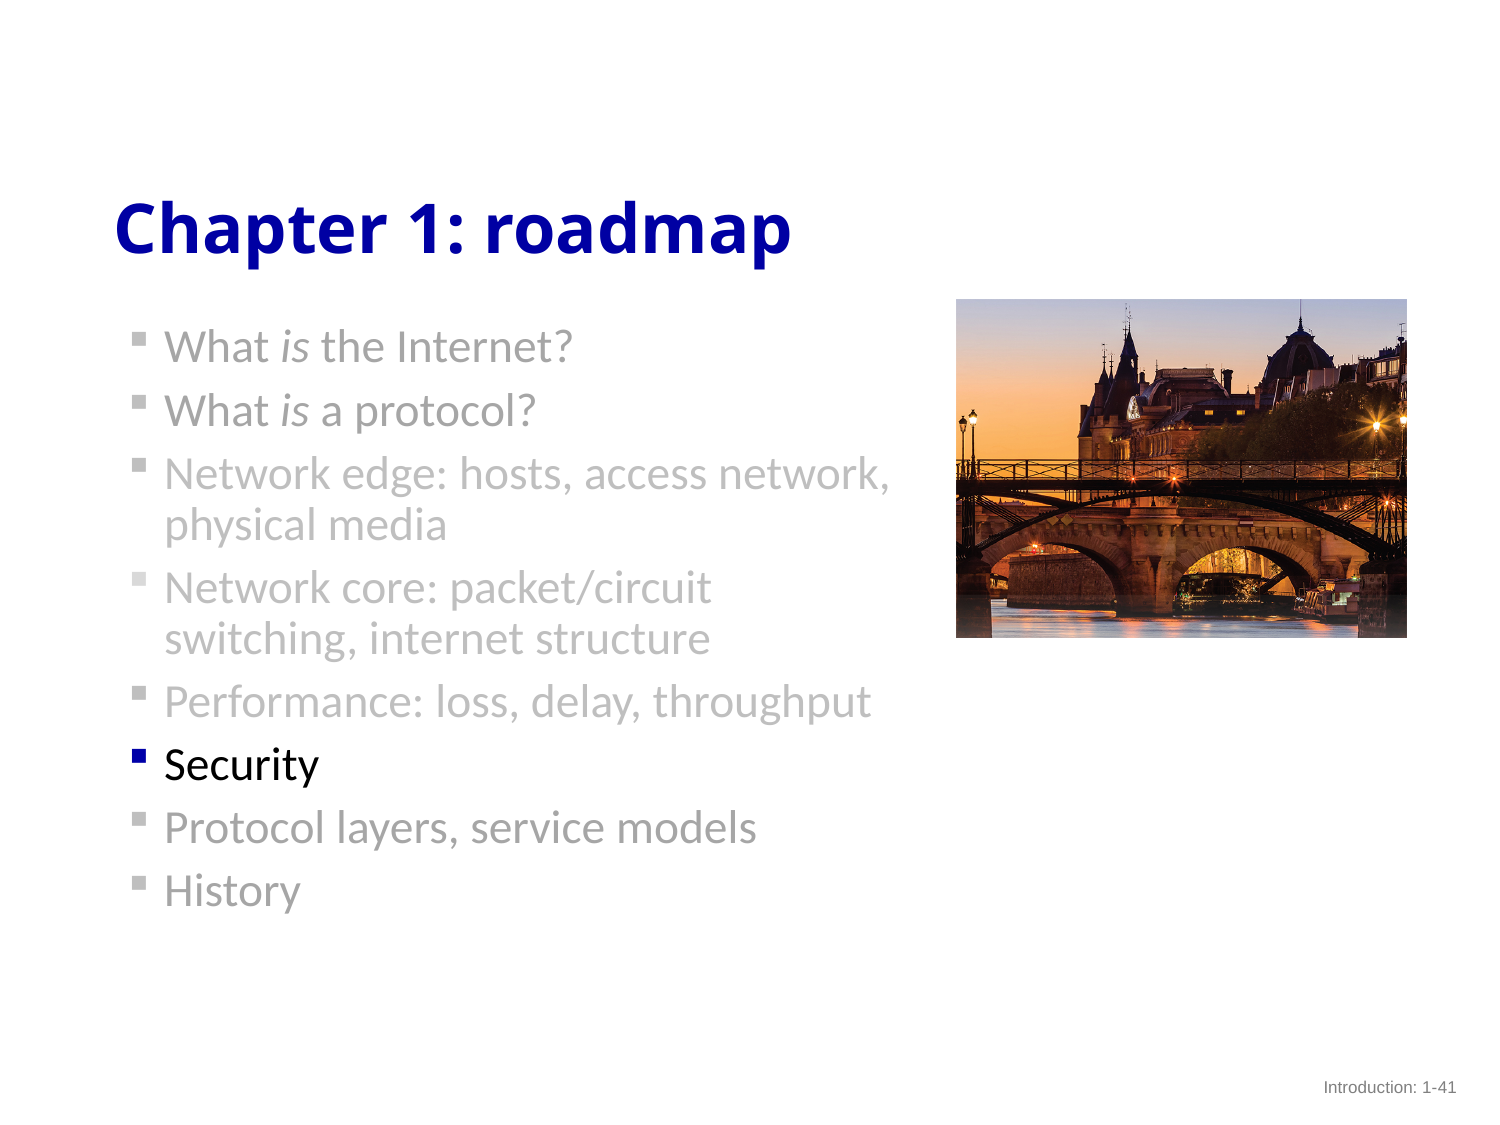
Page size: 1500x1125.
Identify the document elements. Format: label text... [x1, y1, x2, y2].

slide_number Introduction: 1-41 [1134, 1056, 1472, 1117]
title Chapter 1: roadmap [98, 176, 1392, 287]
list What is the Internet? What is a protocol? Network edge: hosts, access network, physical media Network core: packet/circuit switching, internet structure Performance: loss, delay, throughput Security Protocol layers, service models History [98, 314, 913, 934]
picture [956, 299, 1407, 638]
